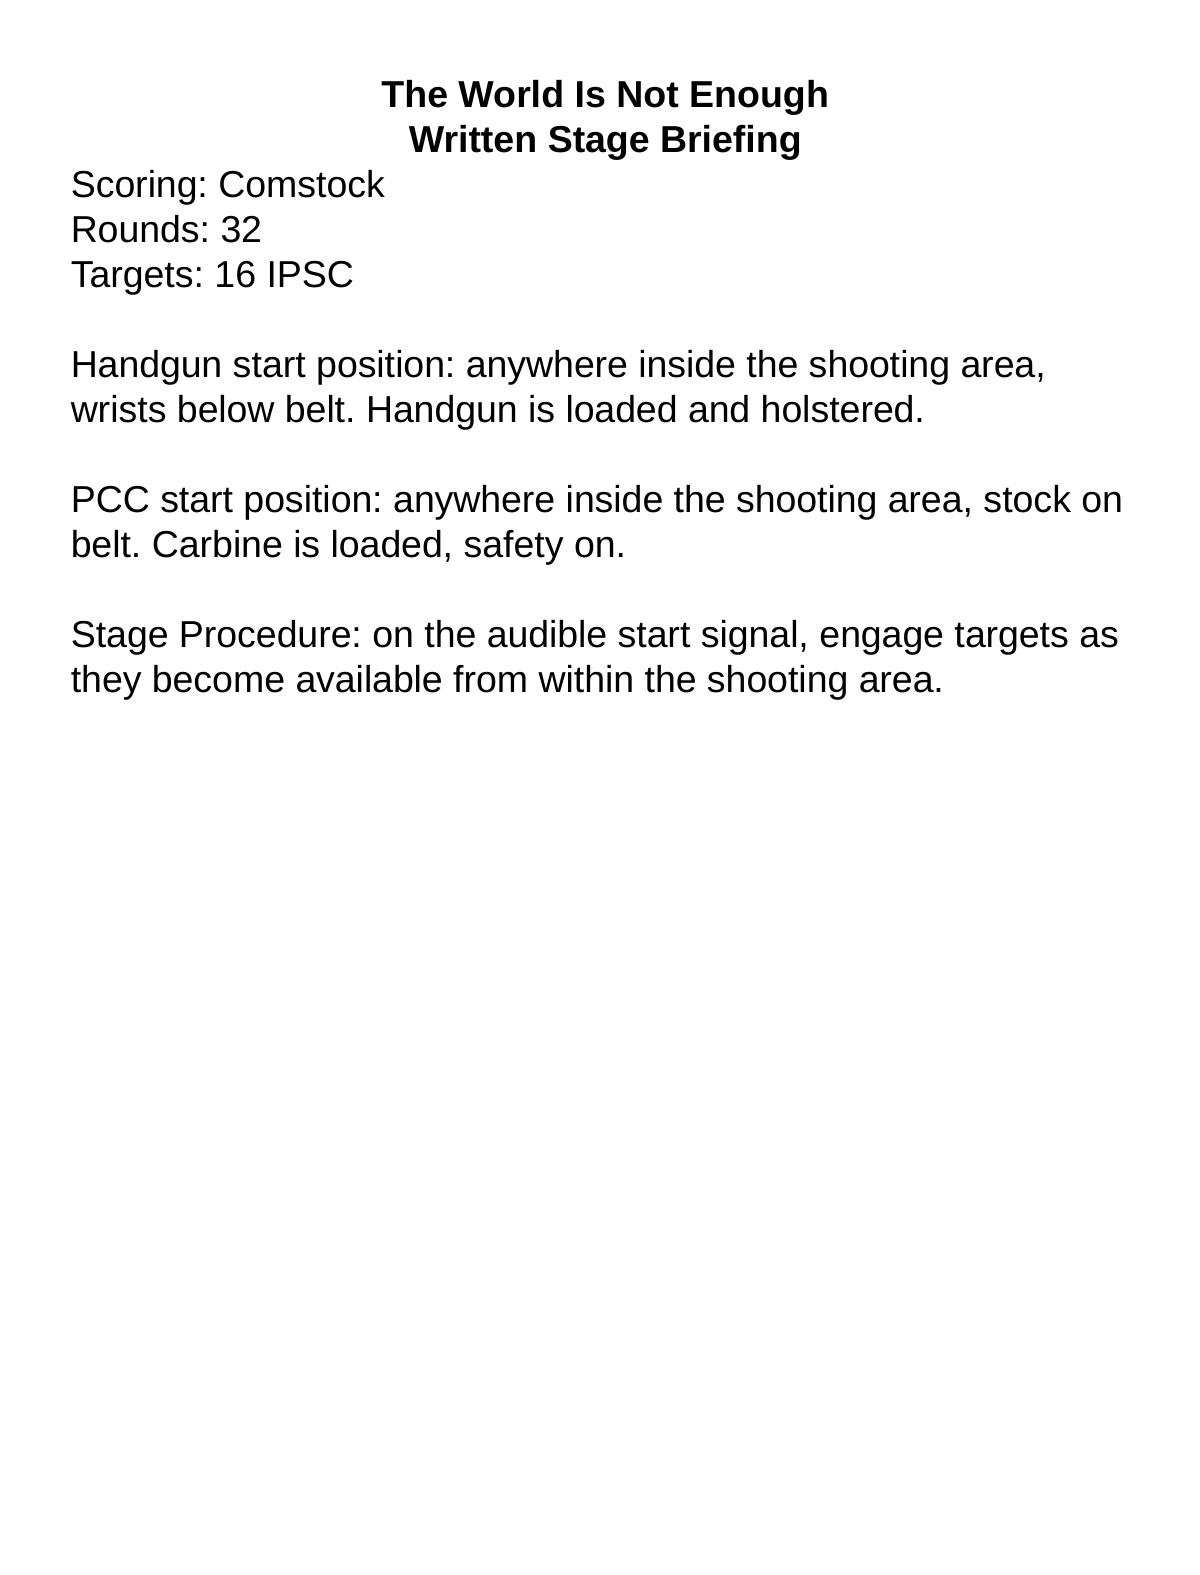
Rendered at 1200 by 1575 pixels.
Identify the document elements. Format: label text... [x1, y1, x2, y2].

text_box The World Is Not Enough Written Stage Briefing Scoring: Comstock Rounds: 32 Targets: 16 IPSC Handgun start position: anywhere inside the shooting area, wrists below belt. Handgun is loaded and holstered. PCC start position: anywhere inside the shooting area, stock on belt. Carbine is loaded, safety on. Stage Procedure: on the audible start signal, engage targets as they become available from within the shooting area. [56, 63, 1156, 708]
